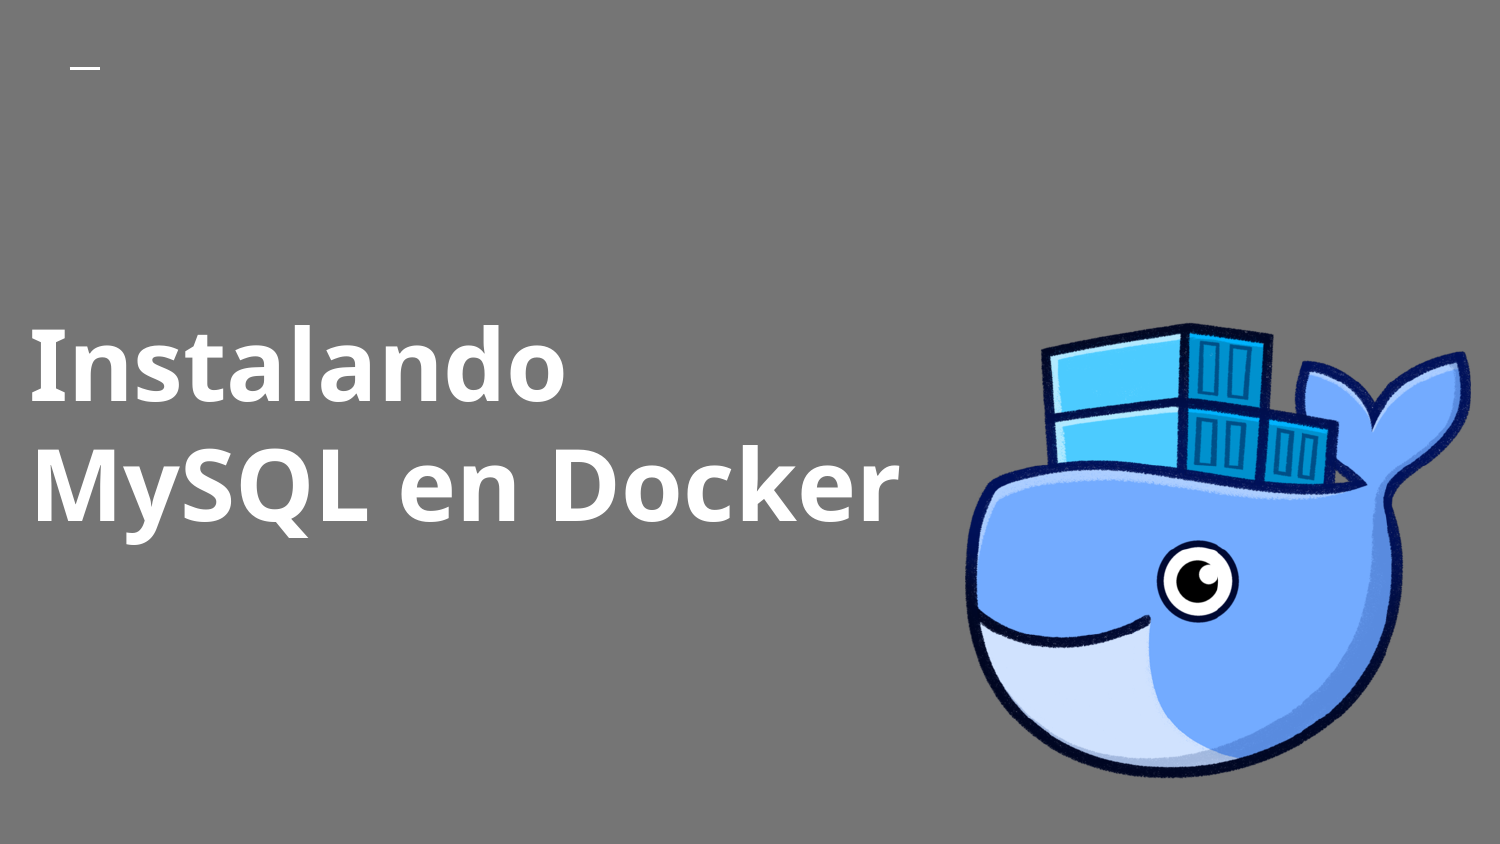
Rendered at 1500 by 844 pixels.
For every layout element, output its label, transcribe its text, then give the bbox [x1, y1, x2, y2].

title Instalando MySQL en Docker [14, 86, 926, 757]
picture [965, 297, 1471, 804]
